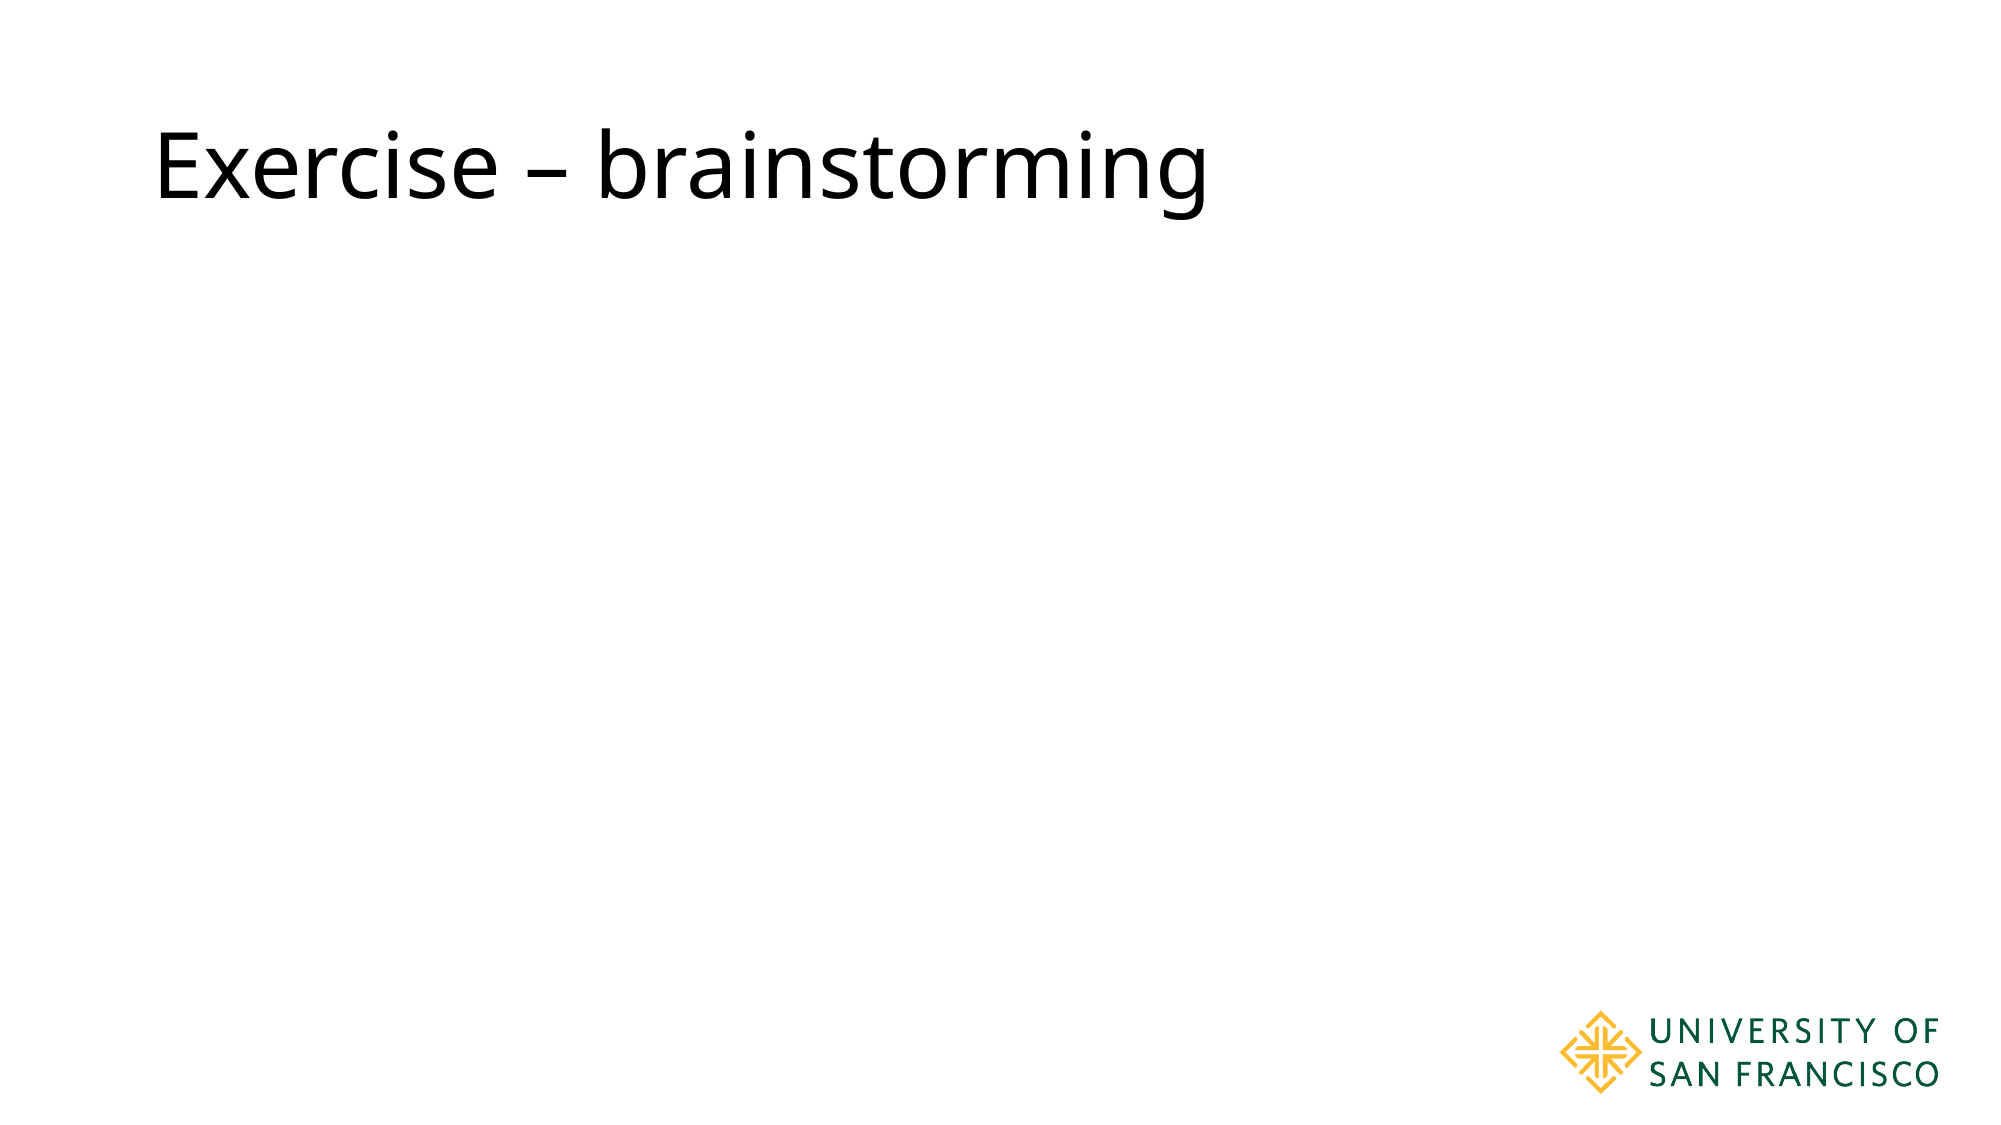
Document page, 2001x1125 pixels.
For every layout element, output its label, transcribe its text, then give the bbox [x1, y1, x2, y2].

picture [1559, 1010, 1938, 1094]
title Exercise – brainstorming [137, 59, 1863, 278]
